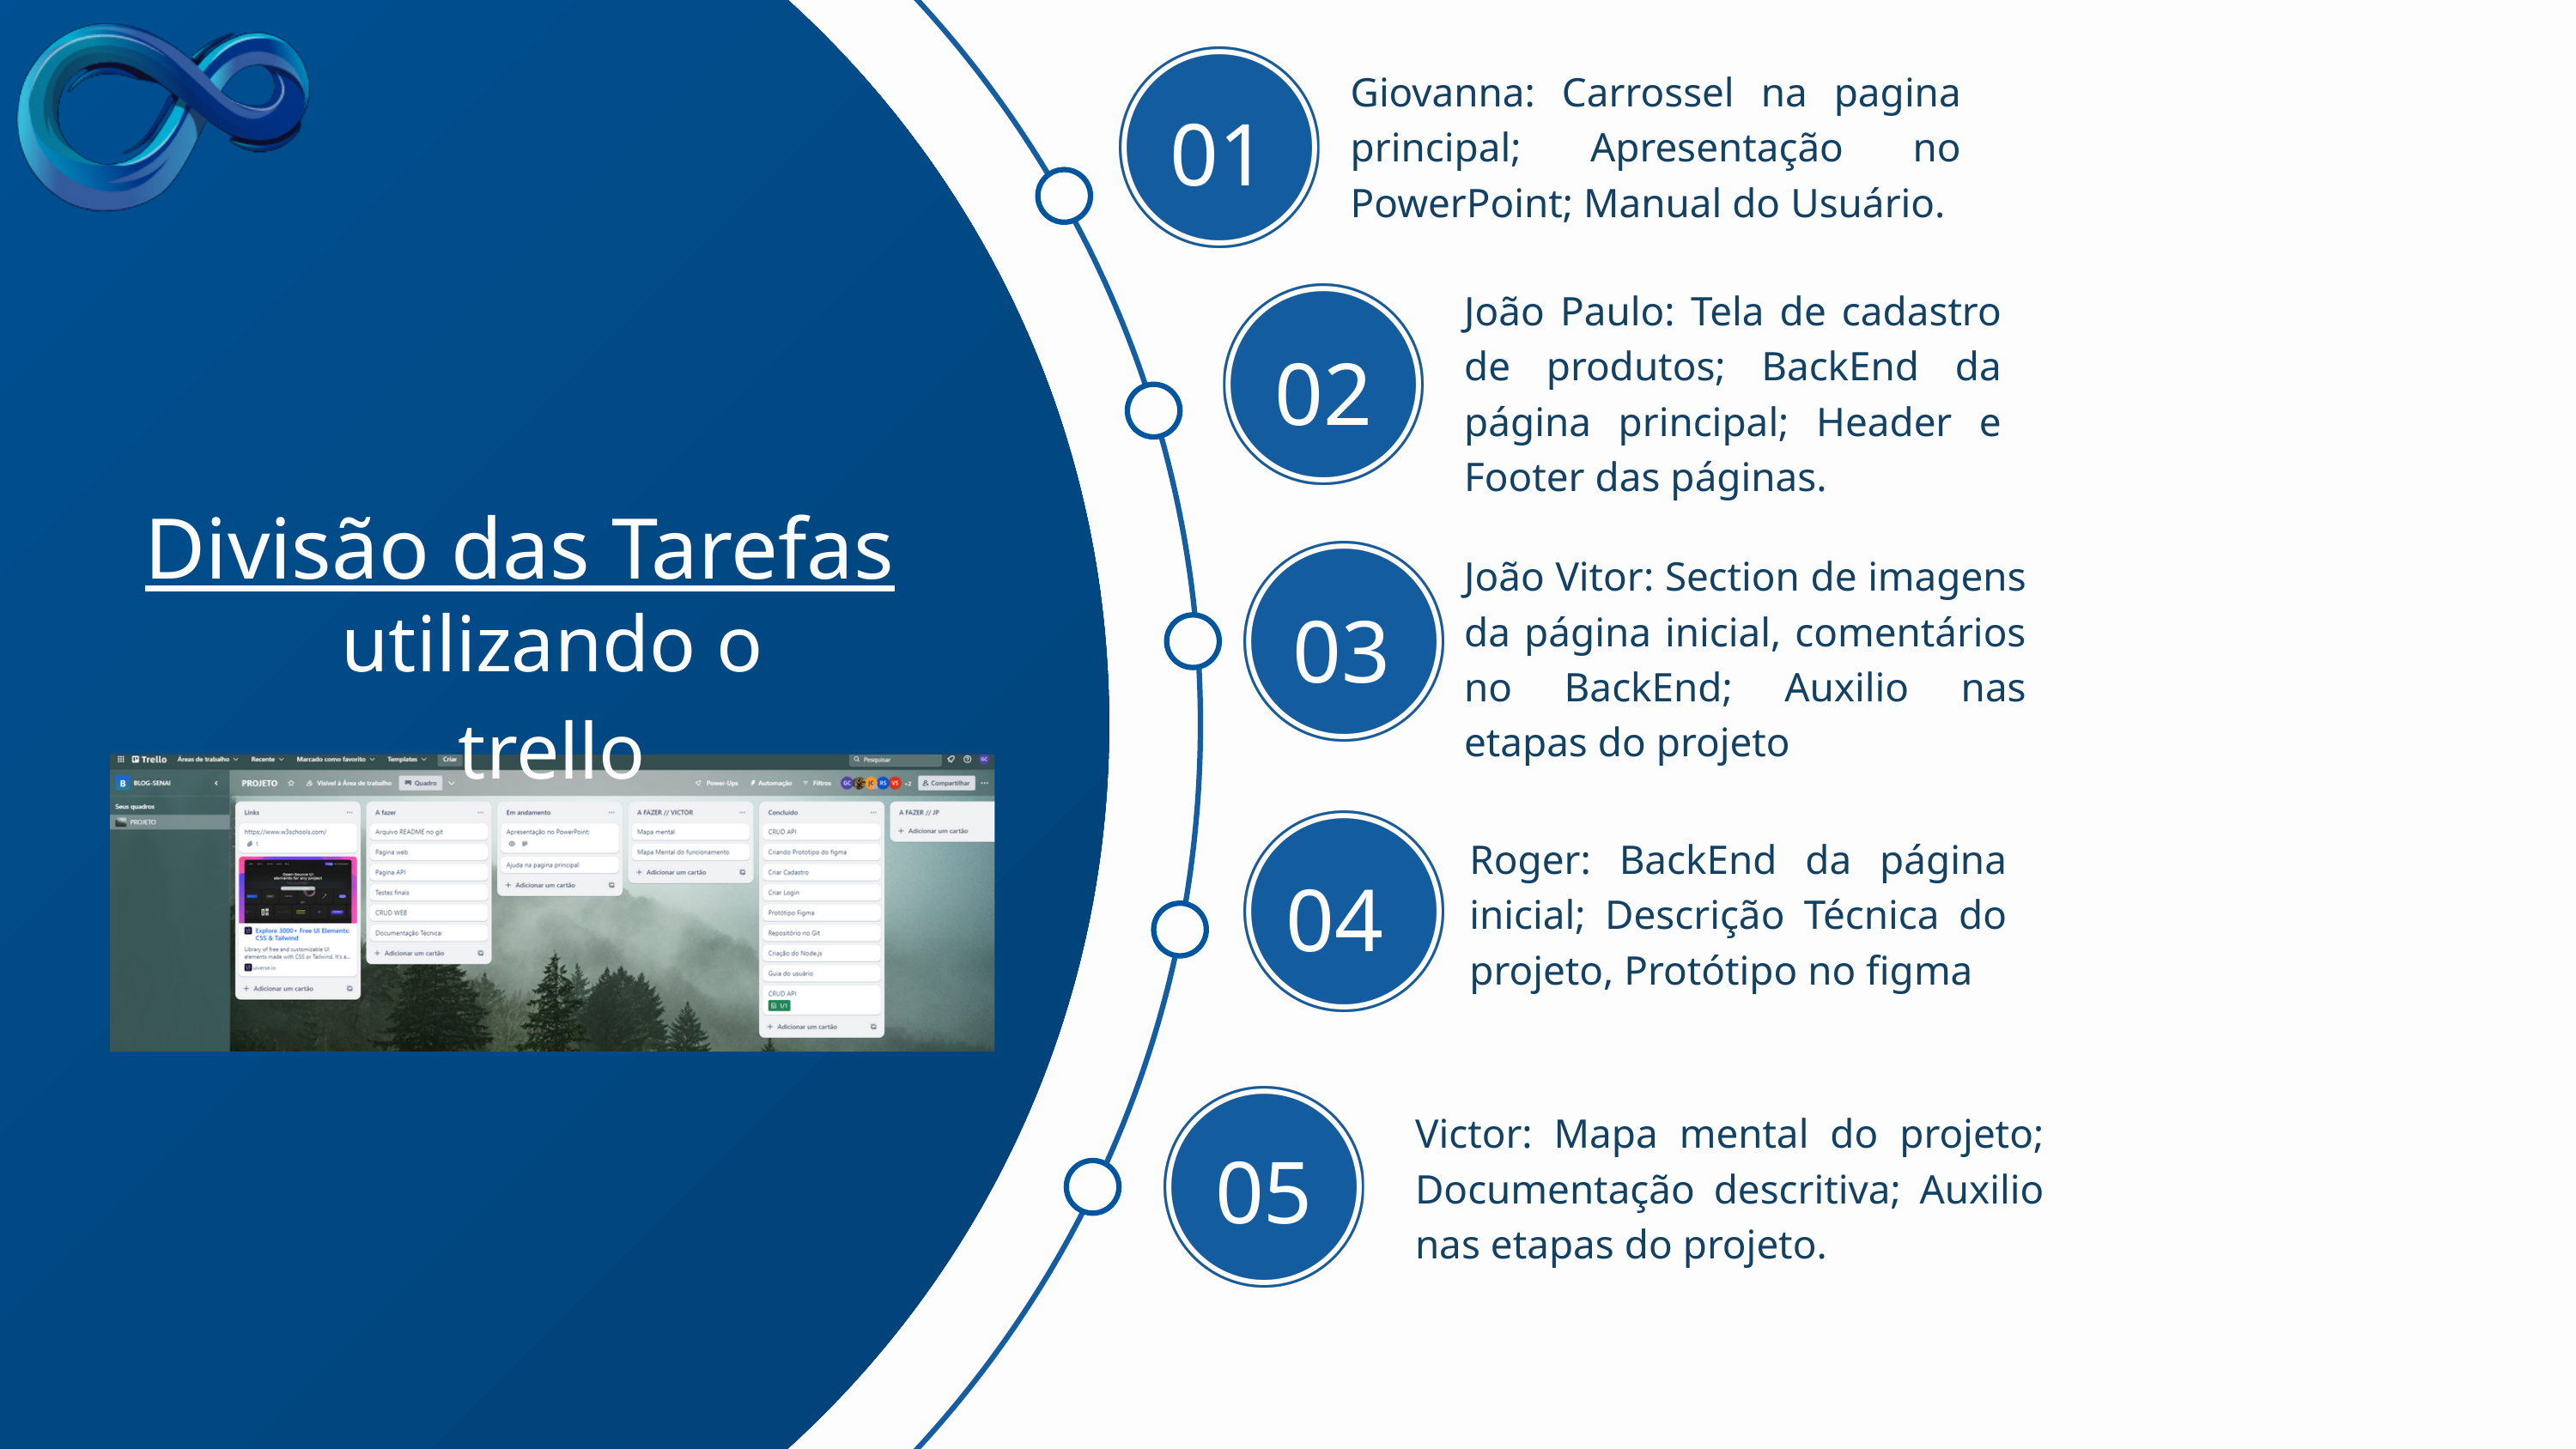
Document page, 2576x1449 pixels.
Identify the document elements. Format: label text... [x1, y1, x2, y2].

text_box [1223, 283, 1424, 485]
text_box 04 [1255, 849, 1415, 969]
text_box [1166, 615, 1220, 668]
text_box João Paulo: Tela de cadastro de produtos; BackEnd da página principal; Header e Footer das páginas. [1464, 278, 2002, 500]
text_box Giovanna: Carrossel na pagina principal; Apresentação no PowerPoint; Manual do Usuário. [1350, 59, 1962, 226]
text_box 05 [1207, 1121, 1344, 1241]
text_box Victor: Mapa mental do projeto; Documentação descritiva; Auxilio nas etapas do projeto. [1415, 1100, 2044, 1267]
text_box Roger: BackEnd da página inicial; Descrição Técnica do projeto, Protótipo no figma [1469, 827, 2008, 993]
text_box 03 [1261, 580, 1422, 700]
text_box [1066, 1160, 1120, 1214]
text_box 01 [1207, 82, 1299, 203]
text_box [1116, 0, 1201, 1449]
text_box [1127, 384, 1181, 438]
text_box João Vitor: Section de imagens da página inicial, comentários no BackEnd; Auxilio nas etapas do projeto [1464, 543, 2026, 765]
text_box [1153, 902, 1207, 956]
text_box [1037, 169, 1091, 223]
text_box [1207, 1086, 1364, 1288]
text_box [1207, 46, 1320, 248]
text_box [0, 0, 1109, 1449]
text_box [1243, 541, 1444, 742]
text_box [1243, 810, 1444, 1012]
text_box 02 [1243, 322, 1404, 442]
